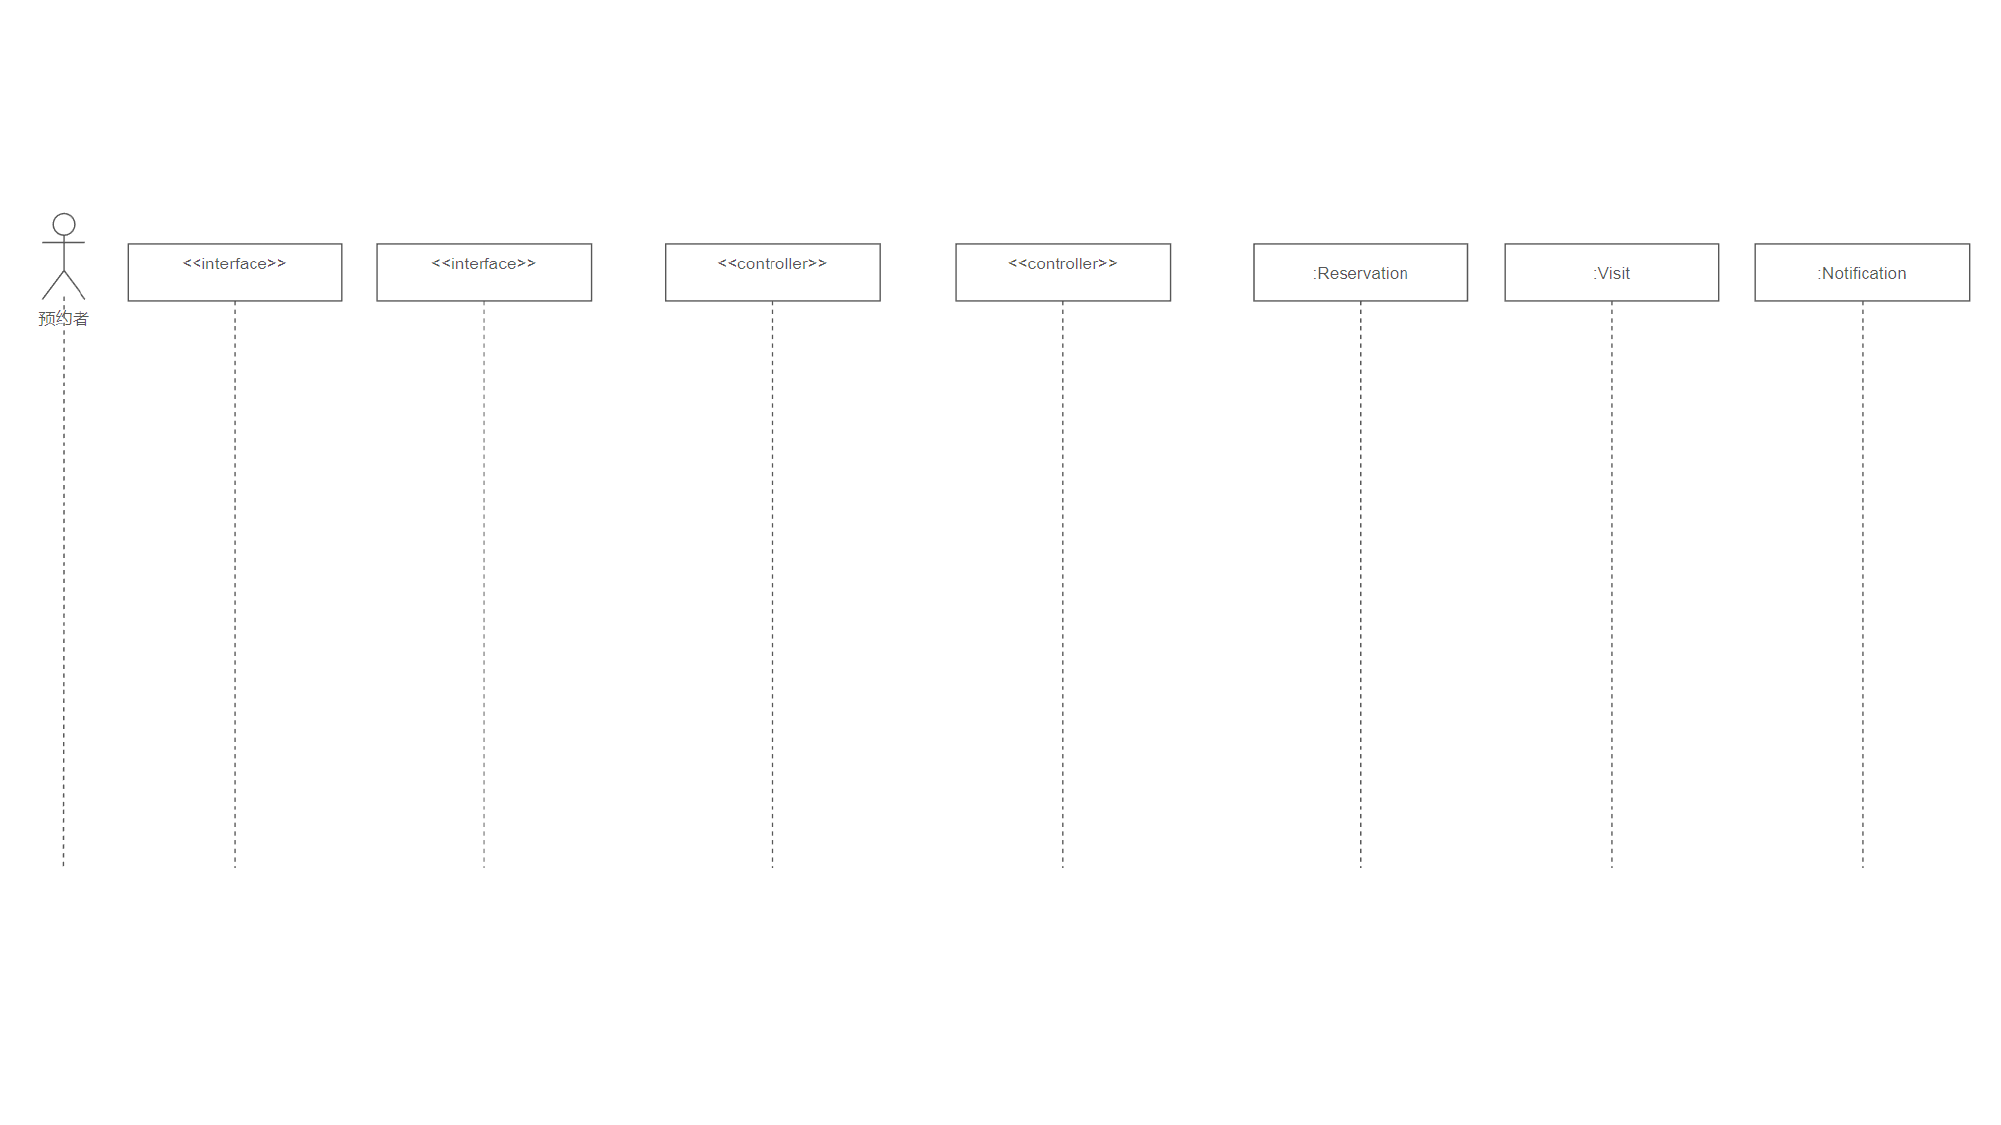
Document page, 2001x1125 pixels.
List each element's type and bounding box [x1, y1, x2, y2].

picture [23, 202, 1981, 868]
